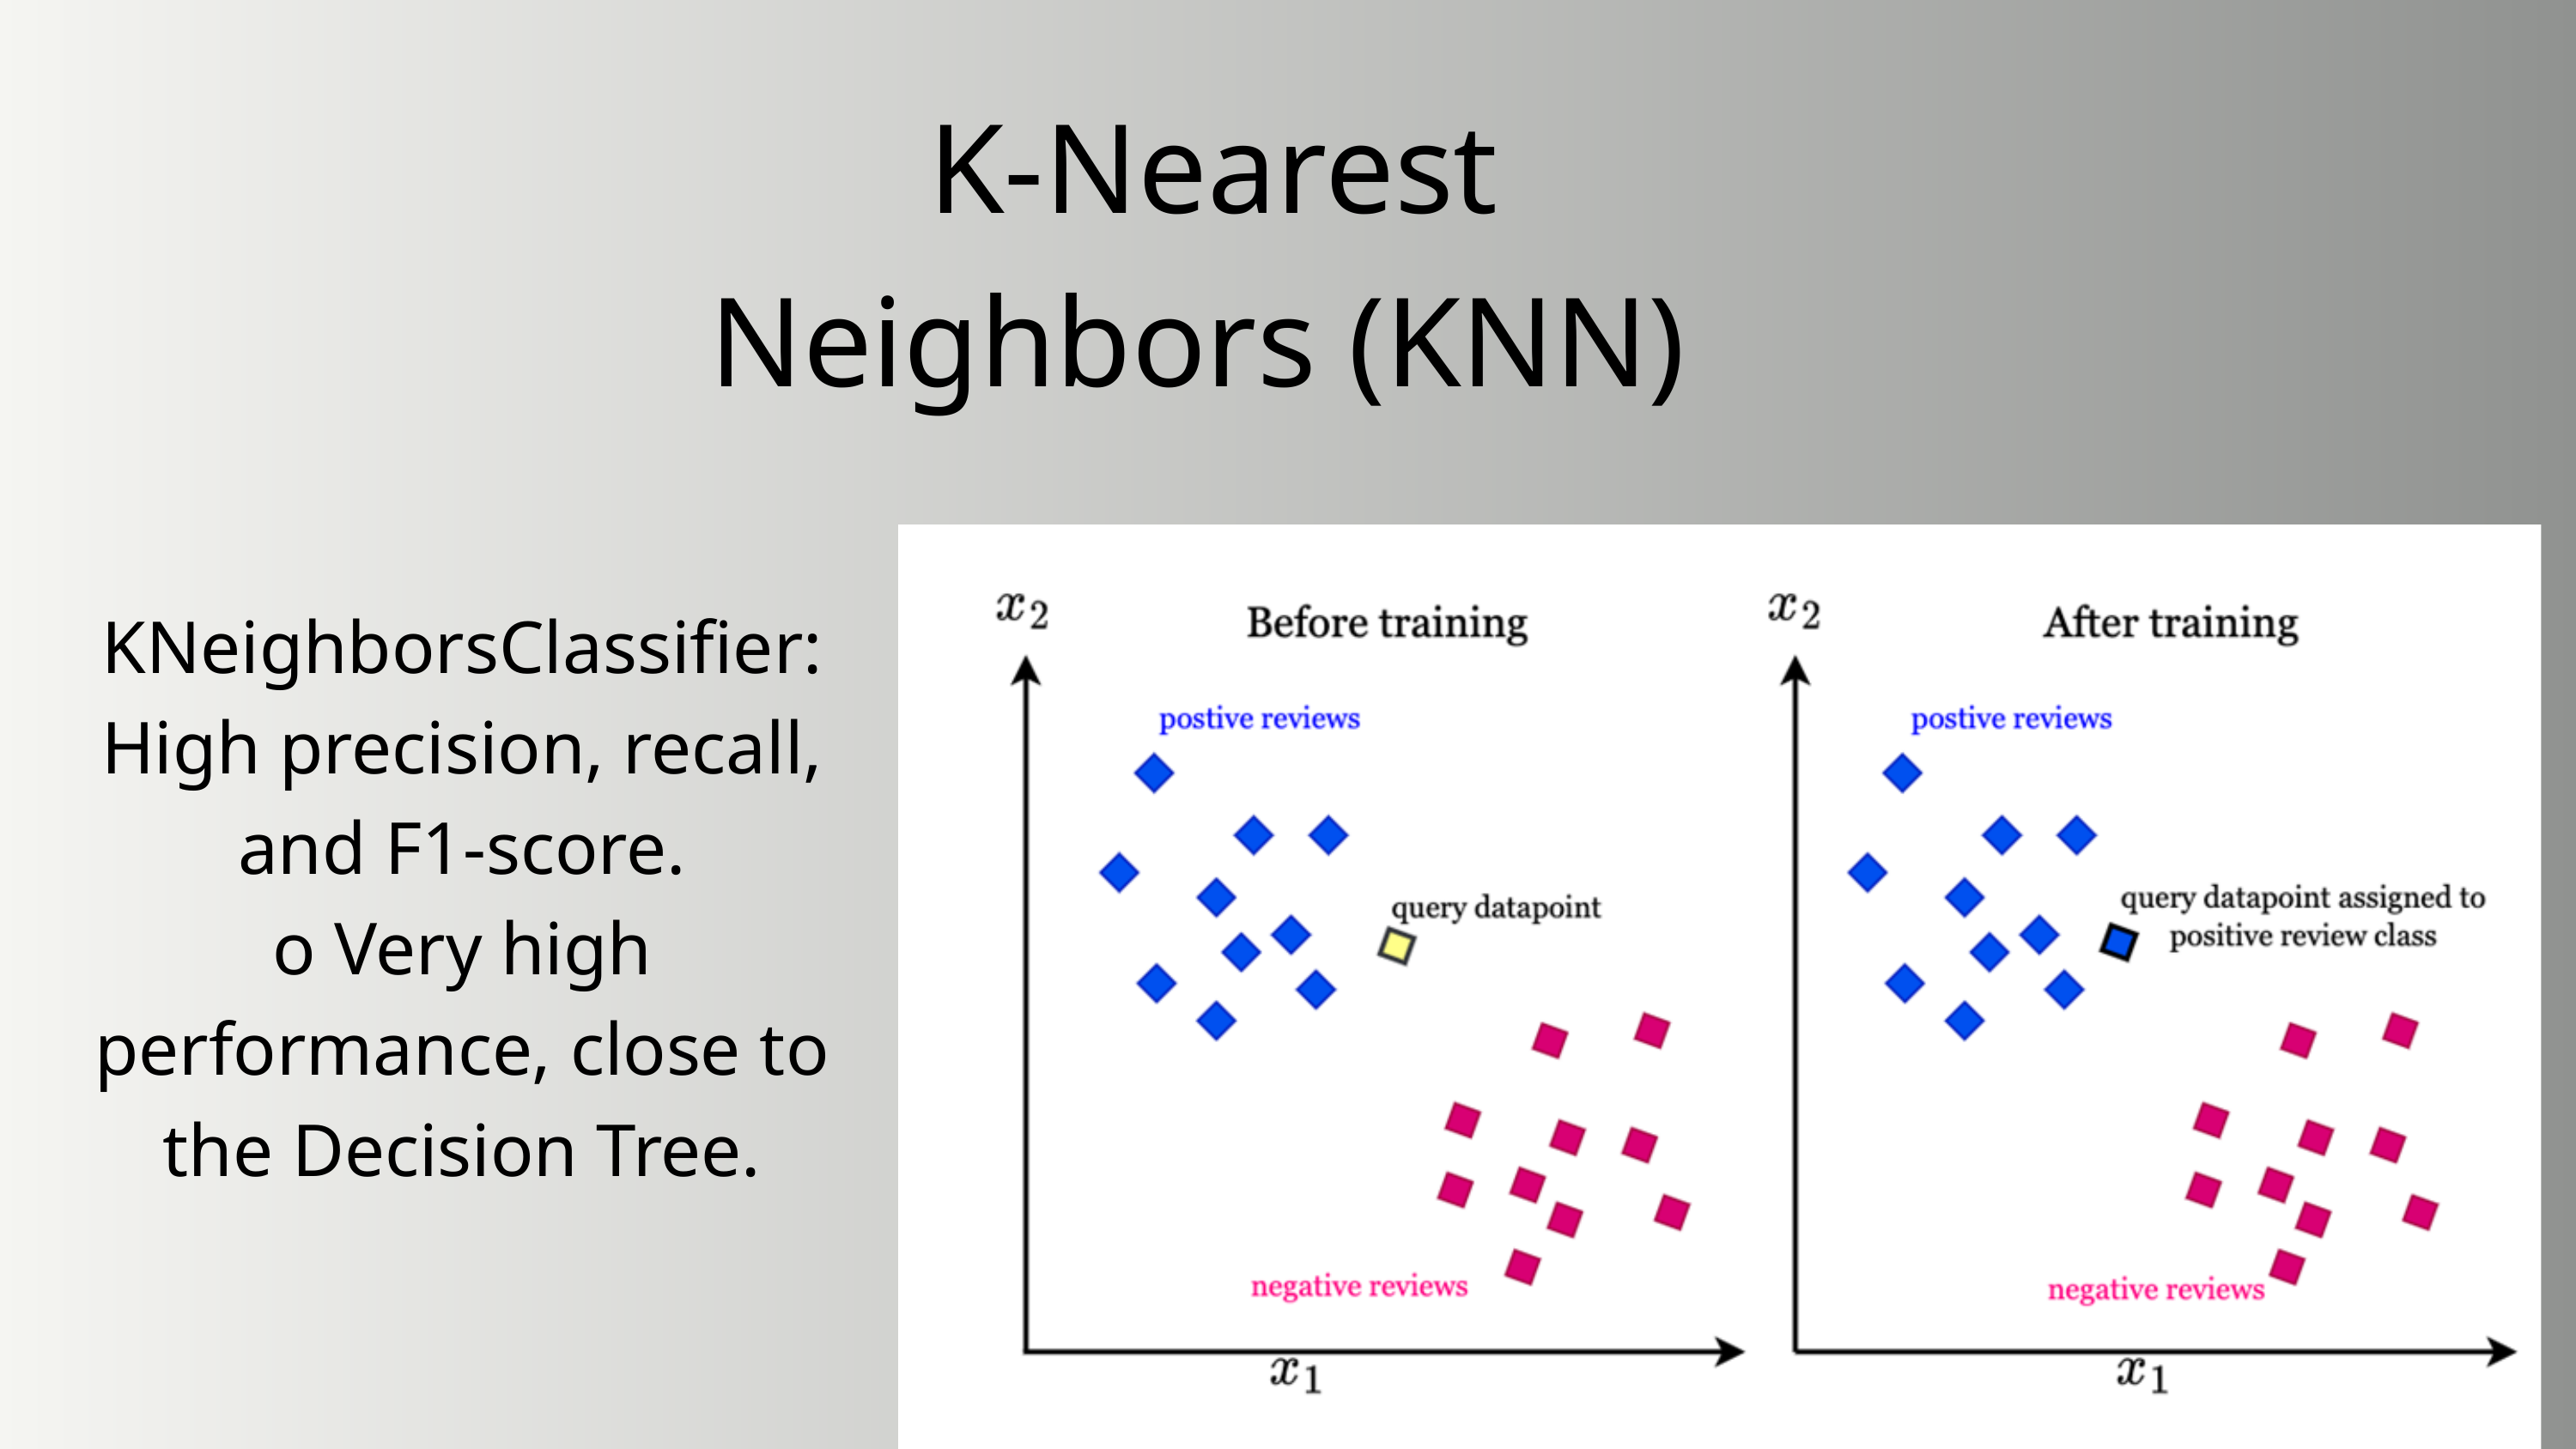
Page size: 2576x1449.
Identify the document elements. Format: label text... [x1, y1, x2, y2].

text_box K-Nearest Neighbors (KNN) [673, 65, 1753, 411]
text_box [898, 524, 2542, 1449]
text_box KNeighborsClassifier: High precision, recall, and F1-score. o Very high performance, close to the Decision Tree. [58, 586, 866, 1291]
